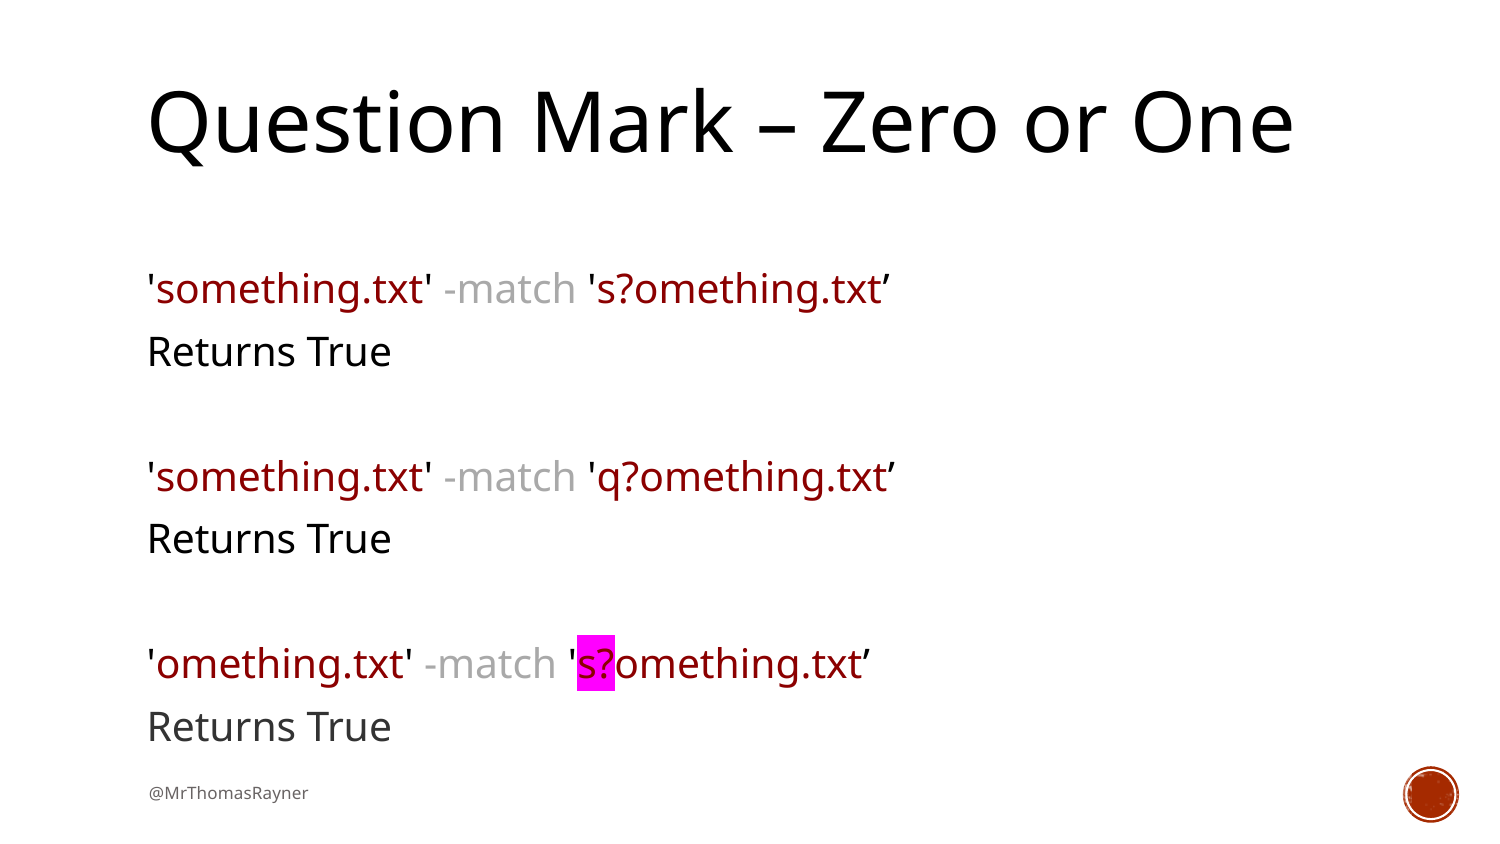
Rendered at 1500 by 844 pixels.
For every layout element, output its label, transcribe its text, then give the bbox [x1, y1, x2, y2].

title Question Mark – Zero or One [131, 59, 1370, 192]
list 'something.txt' -match 's?omething.txt’ Returns True 'something.txt' -match 'q?omething.txt’ Returns True 'omething.txt' -match 's?omething.txt’ Returns True [131, 261, 1370, 760]
footer @MrThomasRayner [133, 771, 913, 817]
